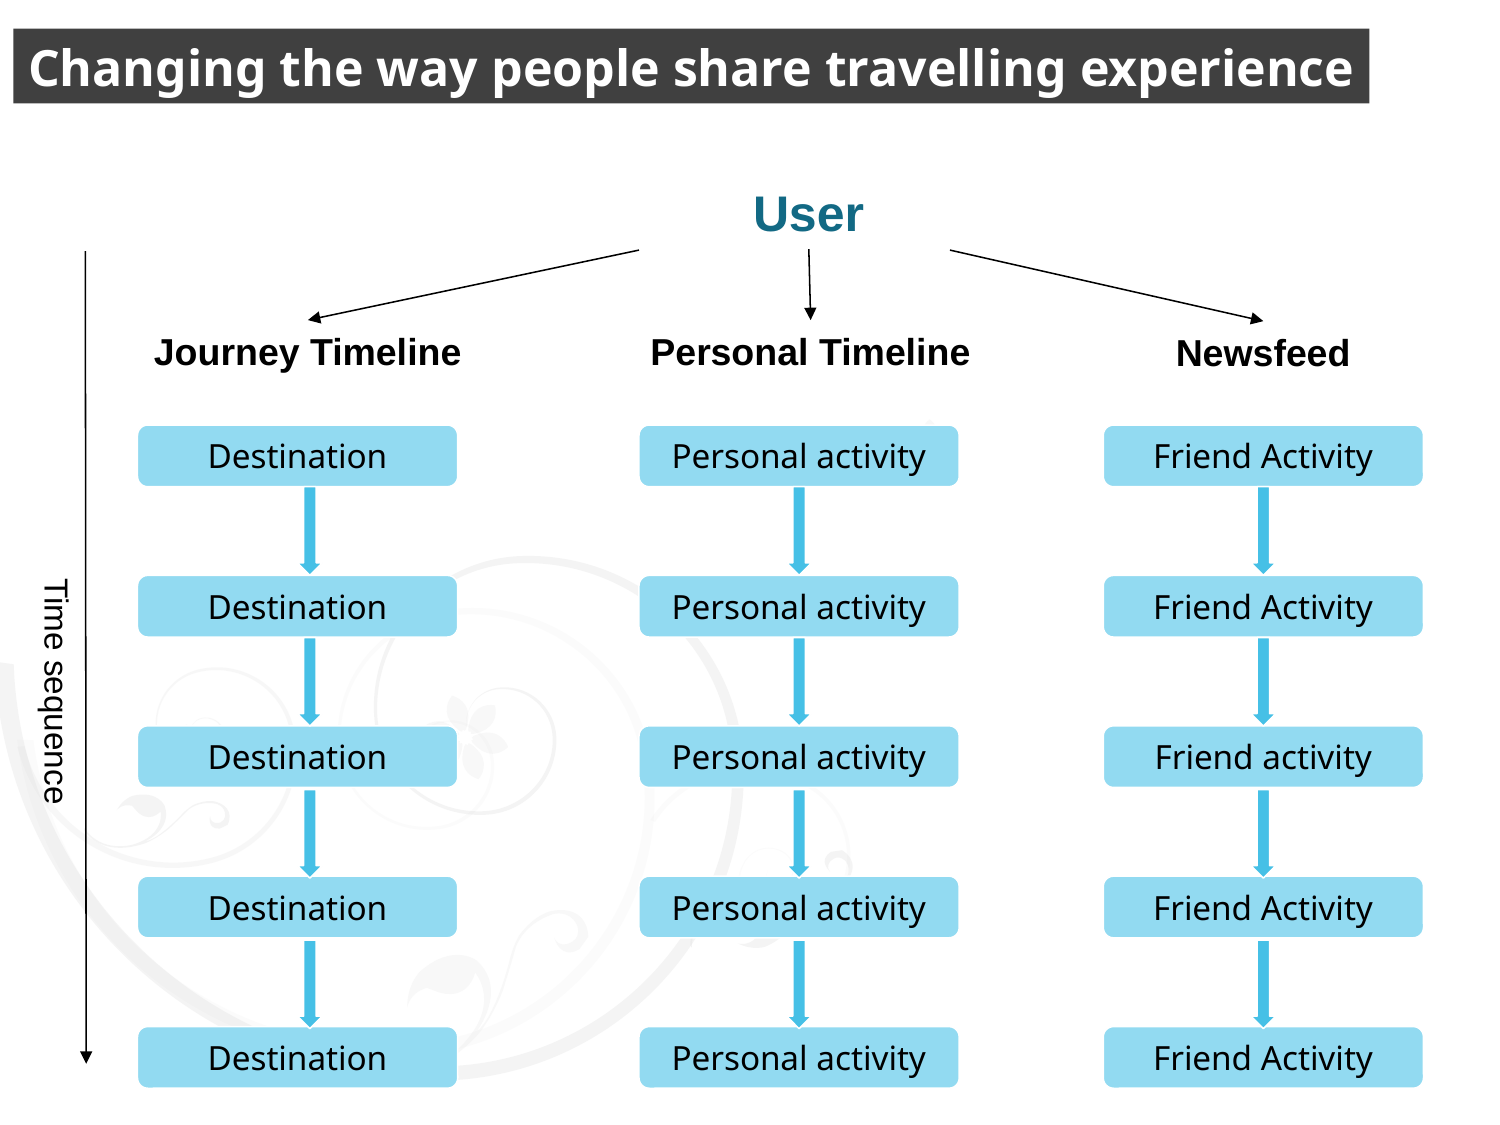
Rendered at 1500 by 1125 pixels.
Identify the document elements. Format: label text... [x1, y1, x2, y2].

text_box Destination [137, 575, 458, 638]
text_box [1250, 486, 1276, 576]
text_box [786, 637, 812, 727]
text_box Destination [137, 425, 458, 487]
text_box Personal activity [638, 1026, 960, 1089]
text_box User [738, 174, 880, 250]
text_box [786, 789, 812, 879]
text_box [1250, 789, 1276, 879]
text_box [297, 486, 323, 576]
text_box Destination [137, 725, 458, 788]
text_box Time sequence [14, 563, 80, 807]
text_box Newsfeed [1161, 321, 1366, 381]
text_box Friend activity [1103, 725, 1424, 788]
text_box [297, 637, 323, 727]
text_box Personal activity [638, 425, 960, 487]
text_box Personal Timeline [635, 320, 986, 380]
text_box Changing the way people share travelling experience [13, 28, 1370, 104]
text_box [307, 249, 640, 321]
text_box Destination [137, 876, 458, 938]
text_box Personal activity [638, 575, 960, 638]
text_box [297, 789, 323, 879]
text_box Personal activity [638, 876, 960, 938]
text_box Friend Activity [1103, 425, 1424, 487]
text_box Friend Activity [1103, 1026, 1424, 1089]
text_box [297, 940, 323, 1029]
text_box [1250, 940, 1276, 1029]
text_box Personal activity [638, 725, 960, 788]
text_box Destination [137, 1026, 458, 1089]
text_box Friend Activity [1103, 876, 1424, 938]
text_box Journey Timeline [139, 320, 477, 380]
text_box Friend Activity [1103, 575, 1424, 638]
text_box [949, 249, 1264, 322]
text_box [786, 940, 812, 1029]
text_box [786, 486, 812, 576]
text_box [1250, 637, 1276, 727]
